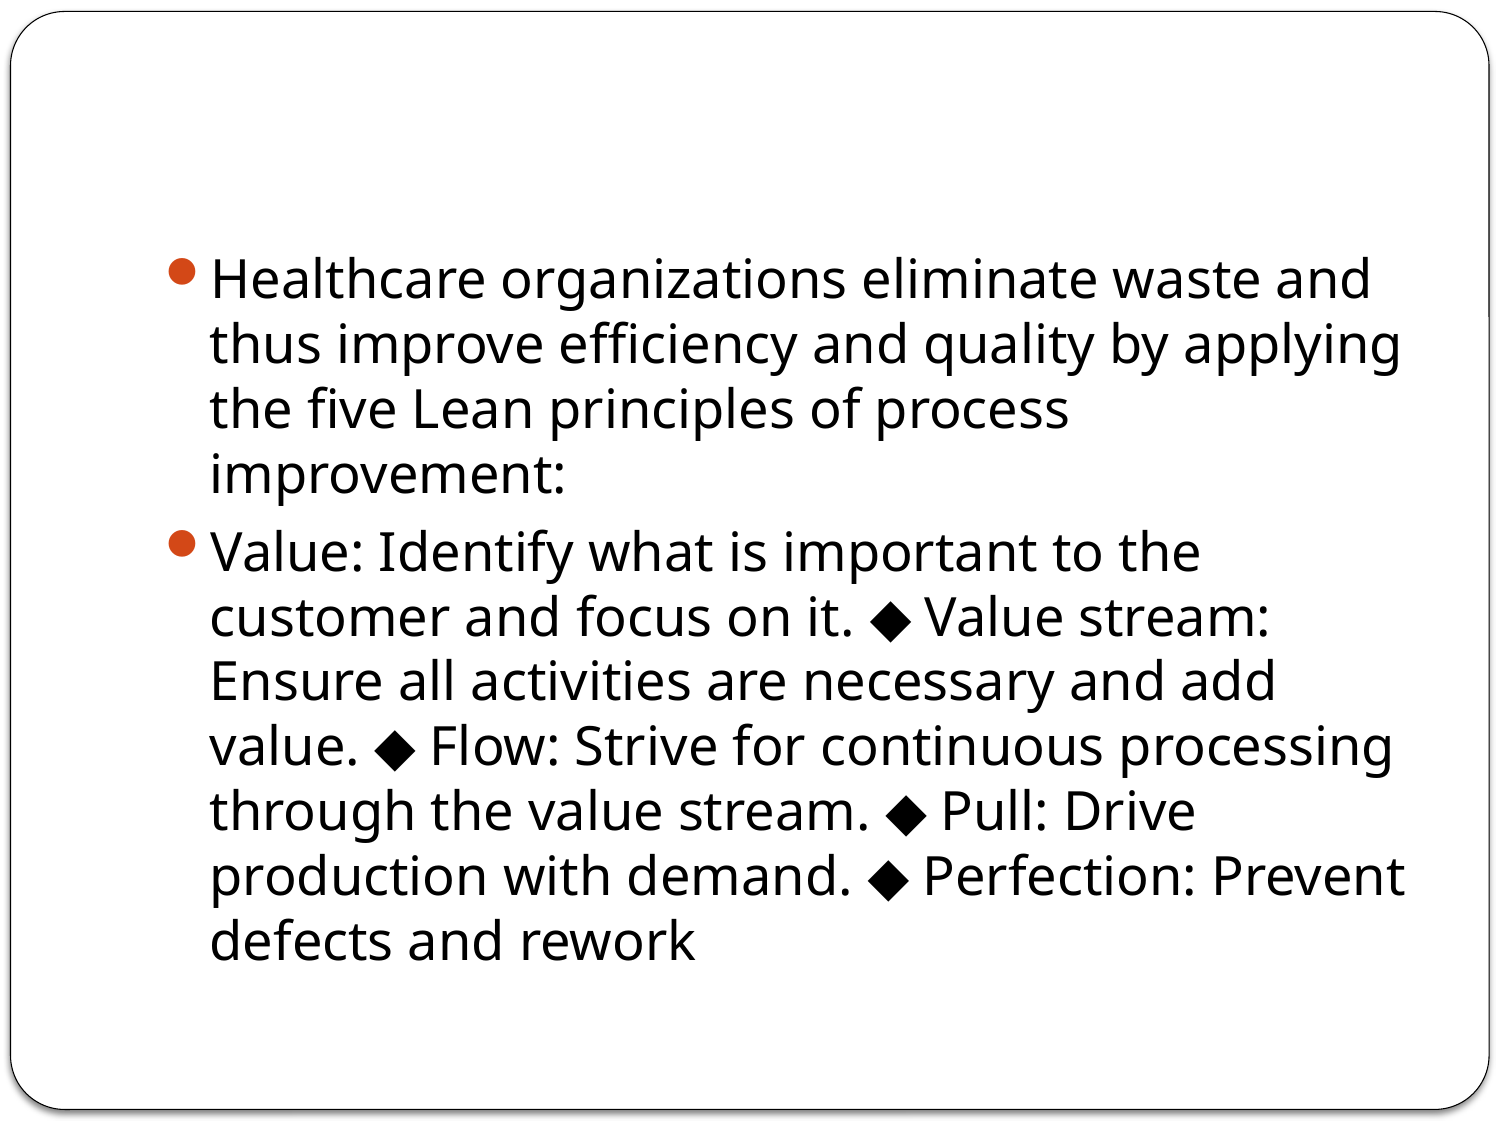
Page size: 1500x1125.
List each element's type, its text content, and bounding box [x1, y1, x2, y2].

list Healthcare organizations eliminate waste and thus improve efficiency and quality by applying the five Lean principles of process improvement: Value: Identify what is important to the customer and focus on it. ◆ Value stream: Ensure all activities are necessary and add value. ◆ Flow: Strive for continuous processing through the value stream. ◆ Pull: Drive production with demand. ◆ Perfection: Prevent defects and rework [150, 237, 1425, 988]
